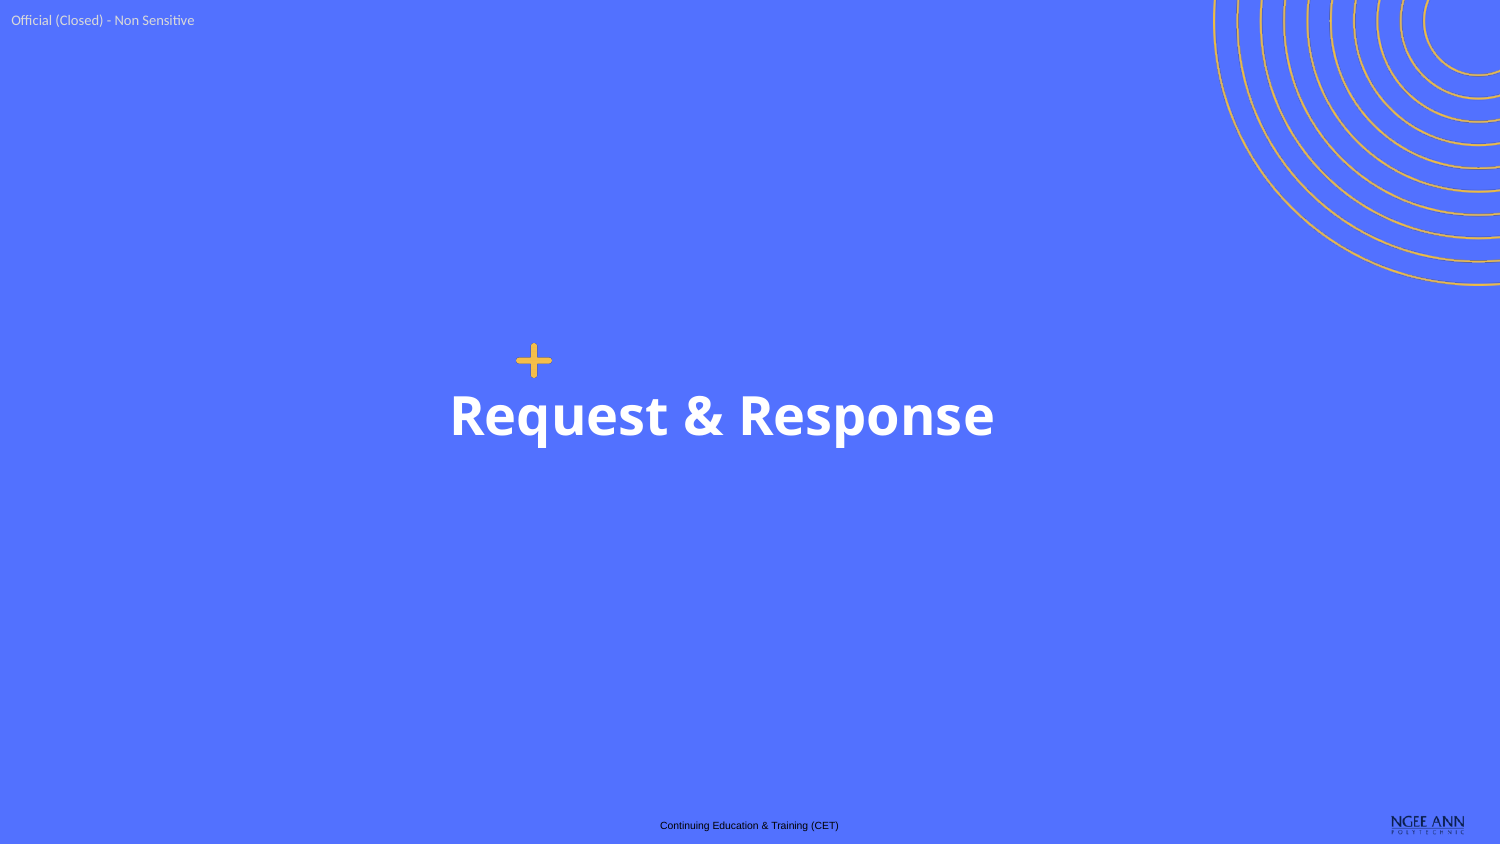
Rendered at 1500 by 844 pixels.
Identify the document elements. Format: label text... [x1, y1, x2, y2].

text_box Official (Closed) - Non Sensitive [0, 0, 244, 35]
picture [1213, 0, 1500, 286]
text_box Continuing Education & Training (CET) [602, 813, 898, 839]
picture [516, 342, 552, 378]
picture [1383, 811, 1471, 839]
text_box Request & Response [436, 371, 1009, 447]
